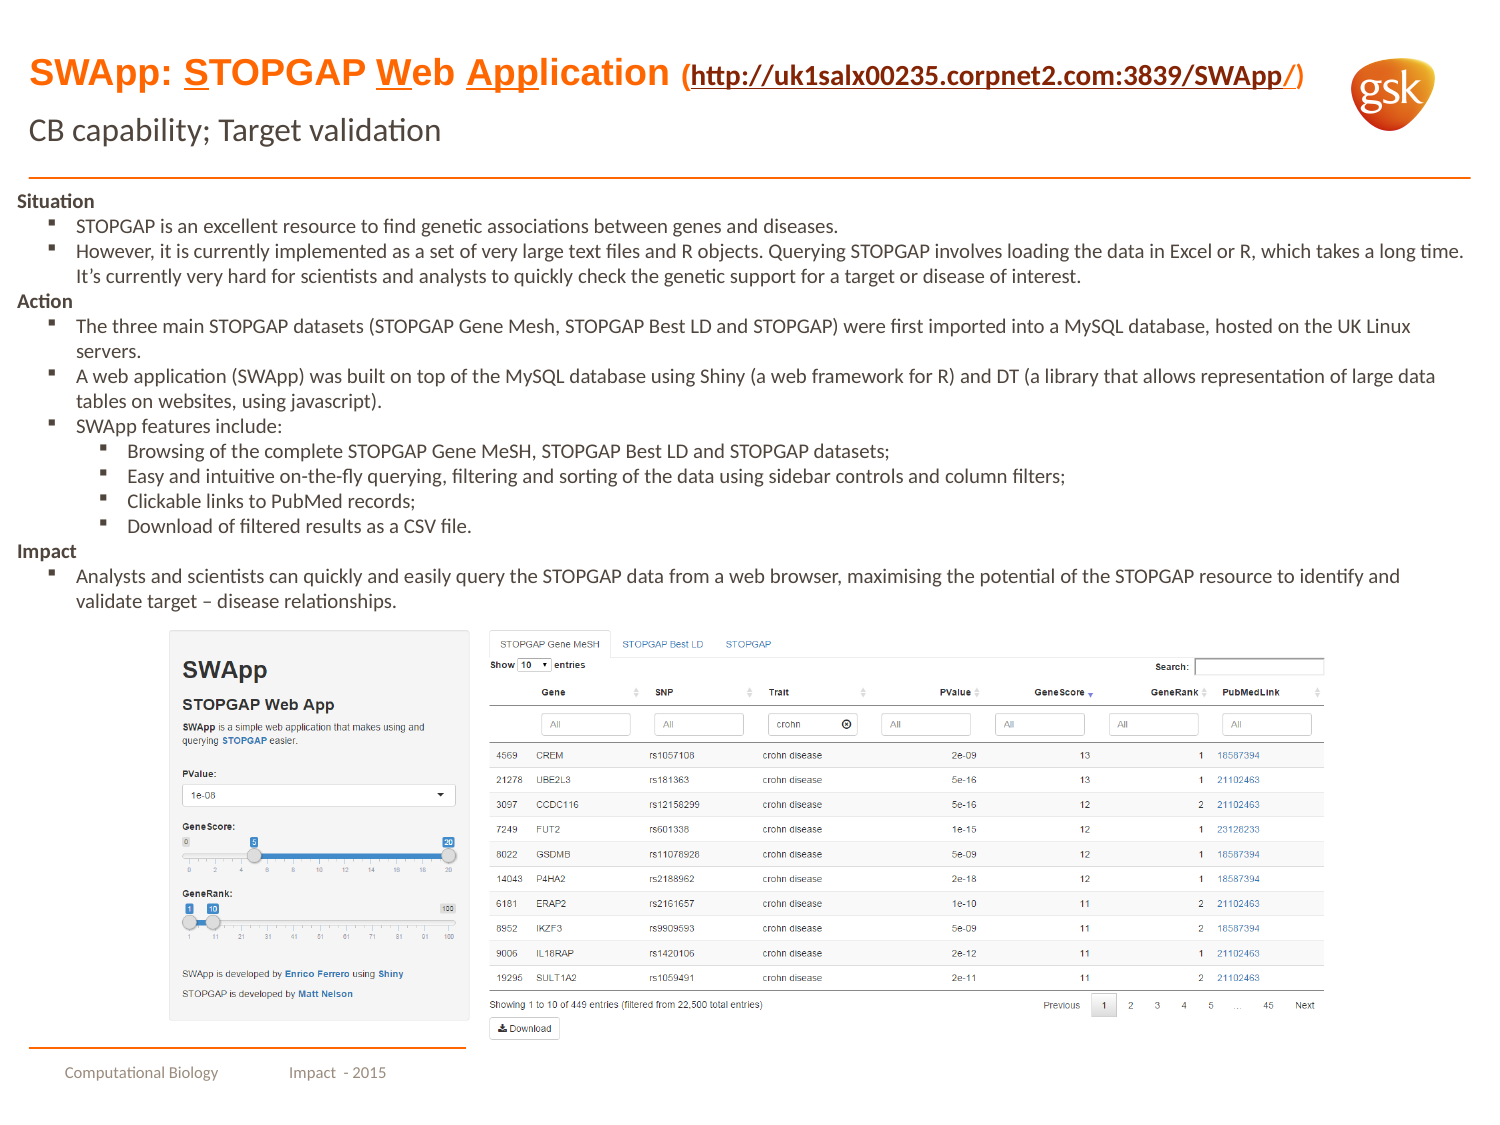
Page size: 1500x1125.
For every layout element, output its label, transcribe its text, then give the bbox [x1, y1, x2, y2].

list Situation STOPGAP is an excellent resource to find genetic associations between genes and diseases. However, it is currently implemented as a set of very large text files and R objects. Querying STOPGAP involves loading the data in Excel or R, which takes a long time. It’s currently very hard for scientists and analysts to quickly check the genetic support for a target or disease of interest. Action The three main STOPGAP datasets (STOPGAP Gene Mesh, STOPGAP Best LD and STOPGAP) were first imported into a MySQL database, hosted on the UK Linux servers. A web application (SWApp) was built on top of the MySQL database using Shiny (a web framework for R) and DT (a library that allows representation of large data tables on websites, using javascript). SWApp features include: Browsing of the complete STOPGAP Gene MeSH, STOPGAP Best LD and STOPGAP datasets; Easy and intuitive on-the-fly querying, filtering and sorting of the data using sidebar controls and column filters; Clickable links to PubMed records; Download of filtered results as a CSV file. Impact Analysts and scientists can quickly and easily query the STOPGAP data from a web browser, maximising the potential of the STOPGAP resource to identify and validate target – disease relationships. [17, 188, 1471, 663]
footer Computational Biology [64, 1062, 290, 1123]
slide_number Impact - 2015 [290, 1062, 469, 1123]
list CB capability; Target validation [29, 108, 1359, 177]
title SWApp: STOPGAP Web Application (http://uk1salx00235.corpnet2.com:3839/SWApp/) [29, 48, 1375, 94]
picture [163, 622, 1337, 1045]
picture [1351, 58, 1435, 131]
